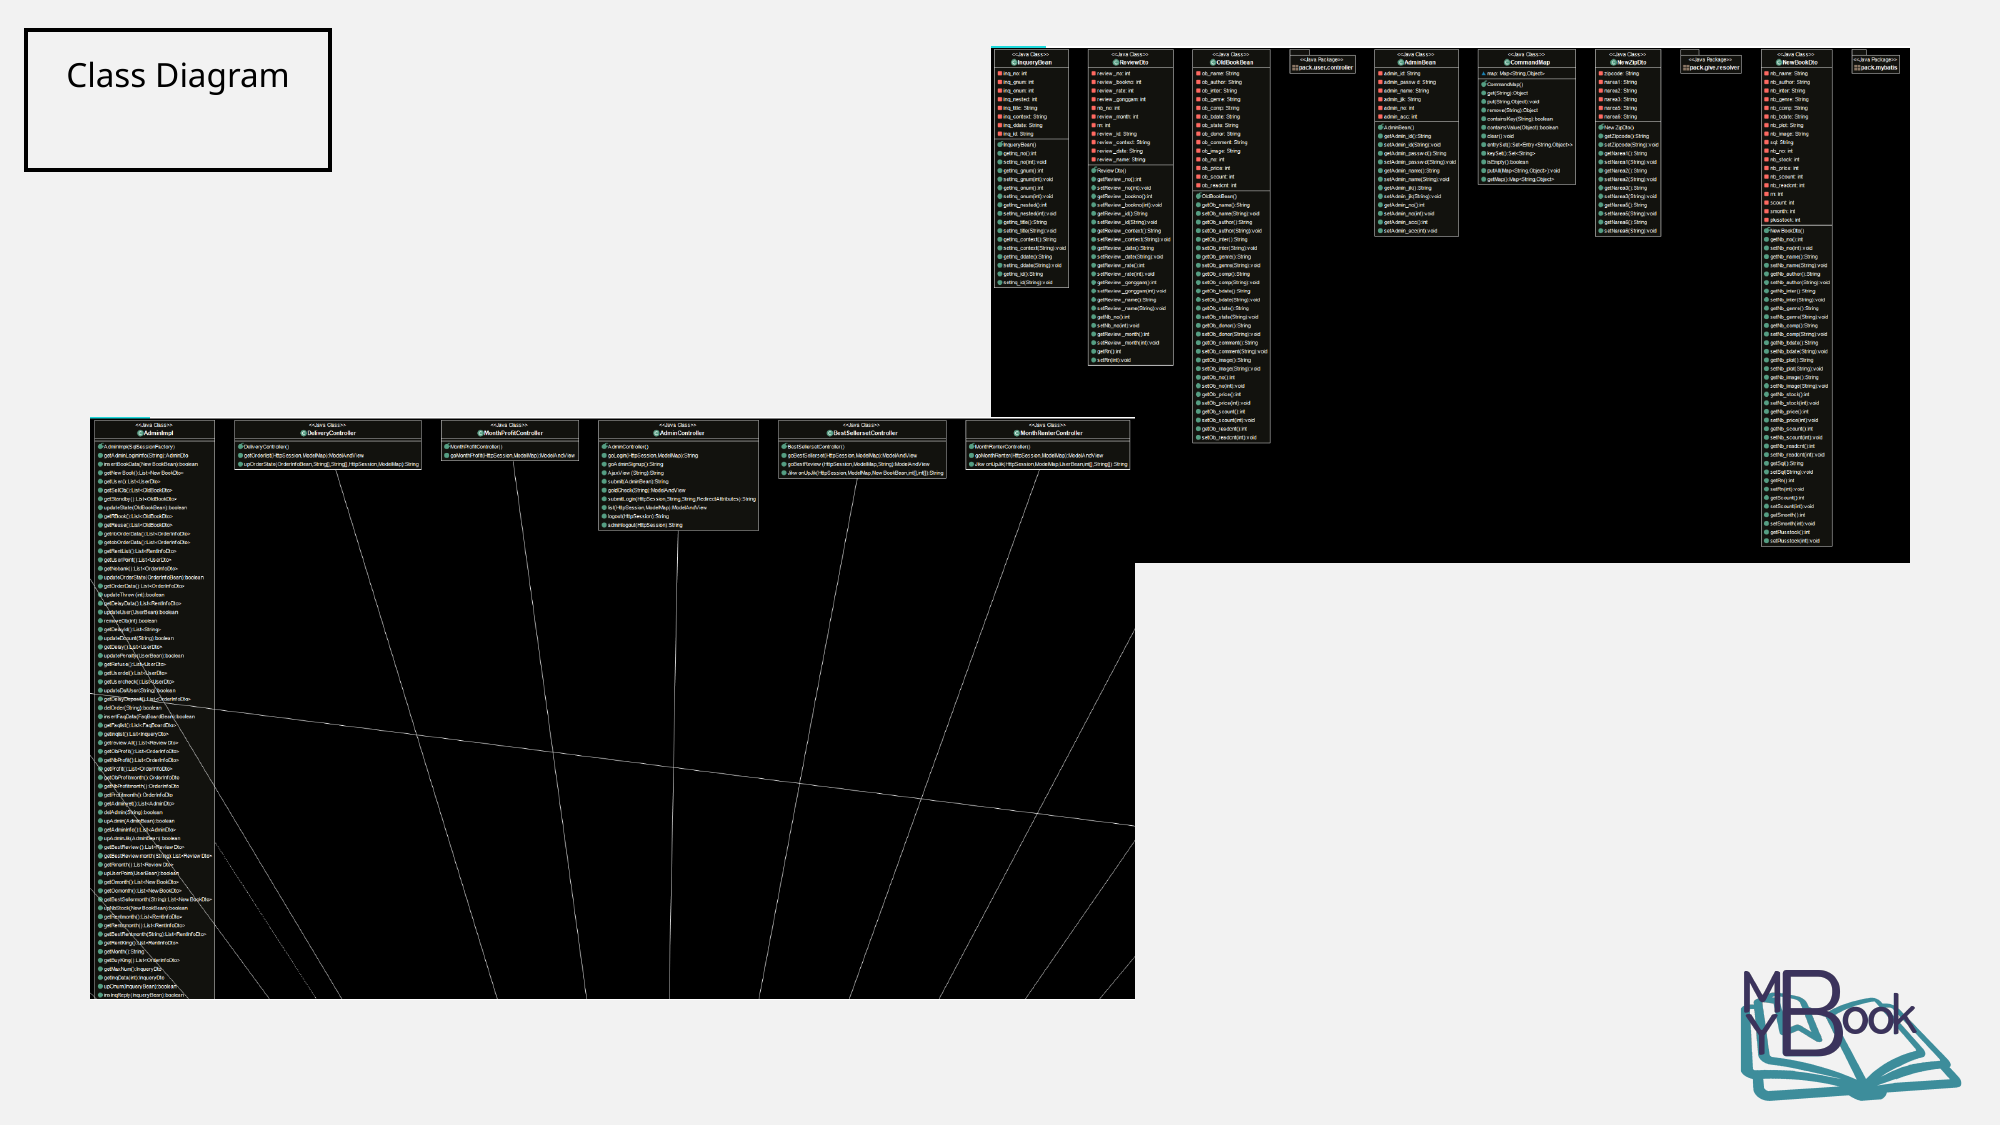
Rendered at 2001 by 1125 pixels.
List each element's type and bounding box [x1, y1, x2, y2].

picture [90, 46, 1910, 1000]
picture [1736, 968, 1978, 1104]
text_box [26, 29, 330, 171]
